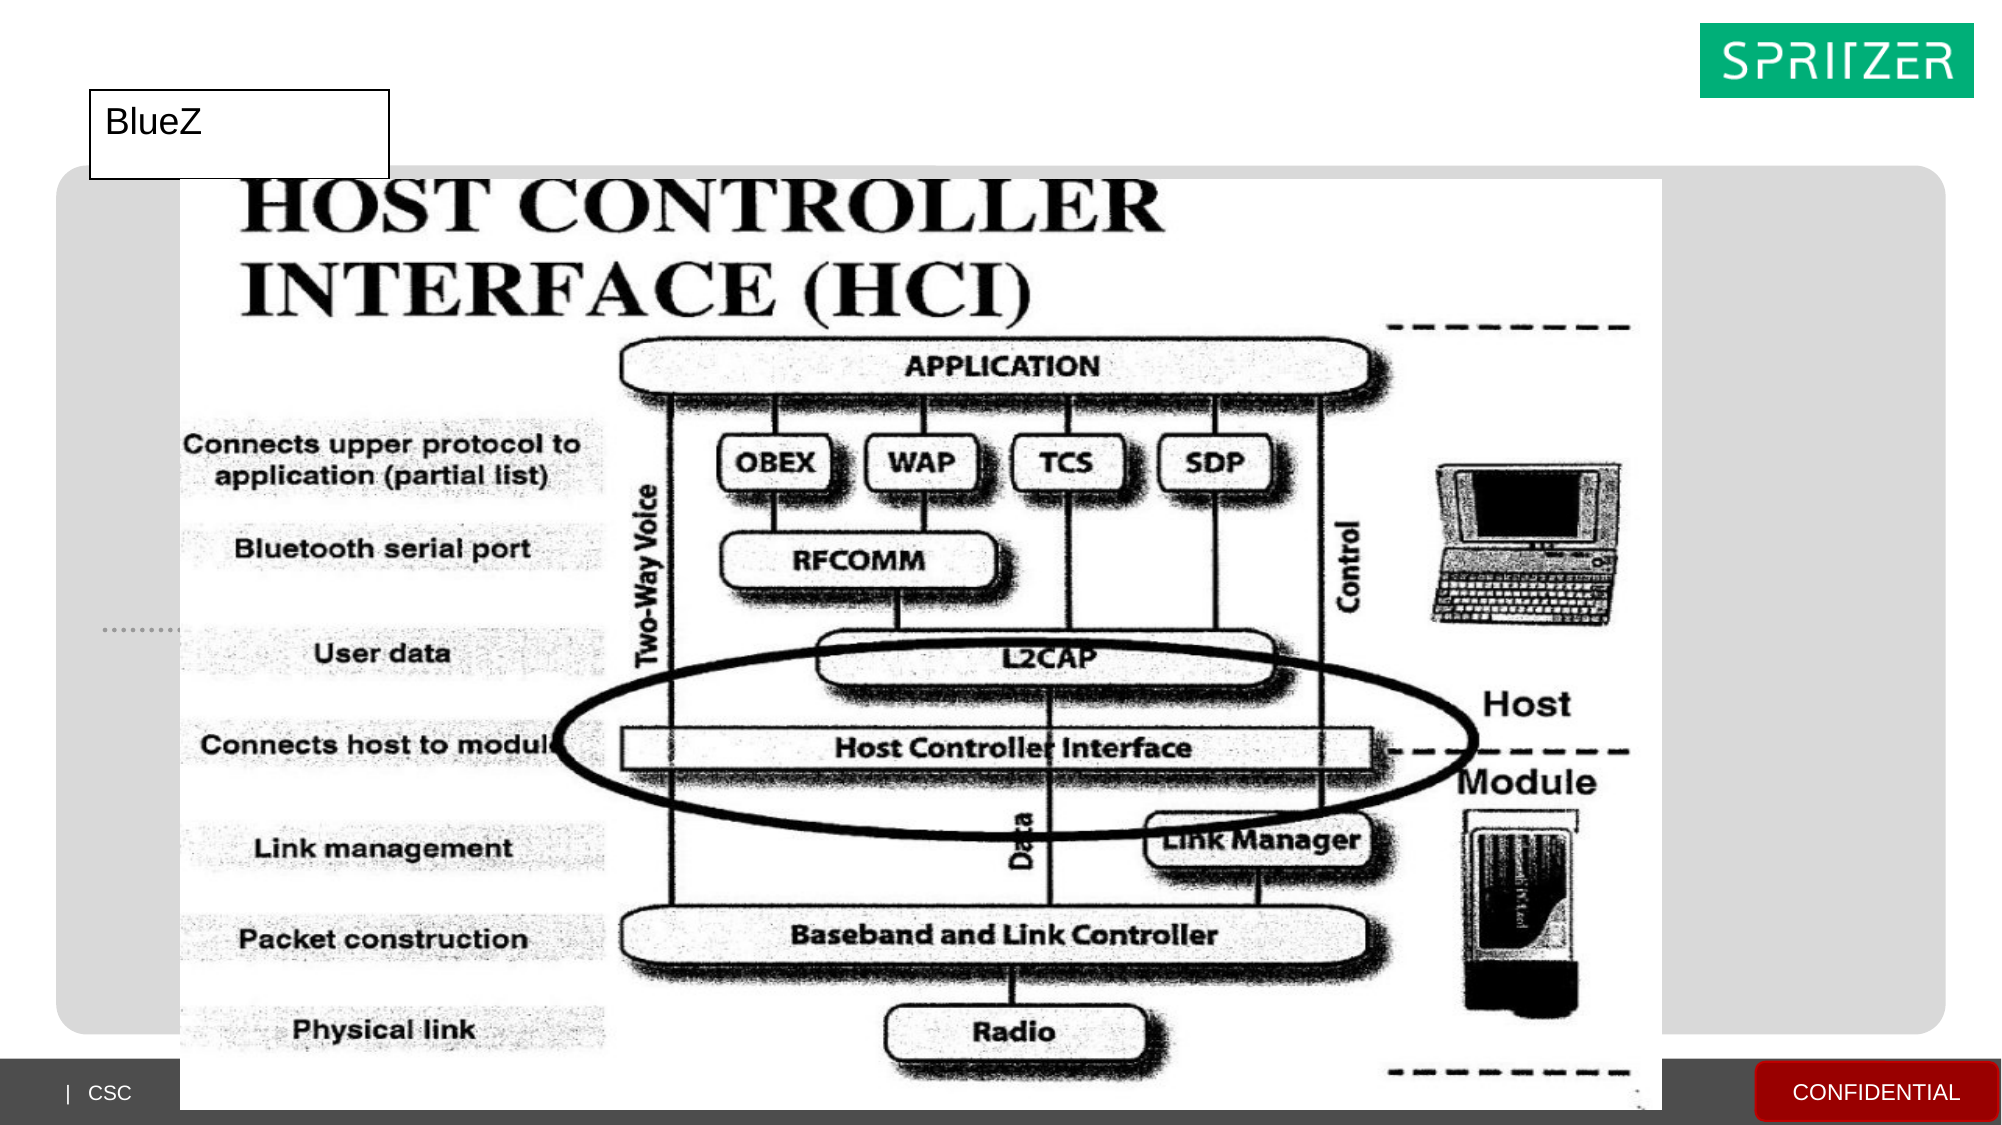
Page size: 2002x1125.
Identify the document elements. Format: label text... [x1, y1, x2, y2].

text_box BlueZ [90, 90, 390, 180]
picture [179, 179, 1662, 1110]
picture [1700, 23, 1974, 98]
